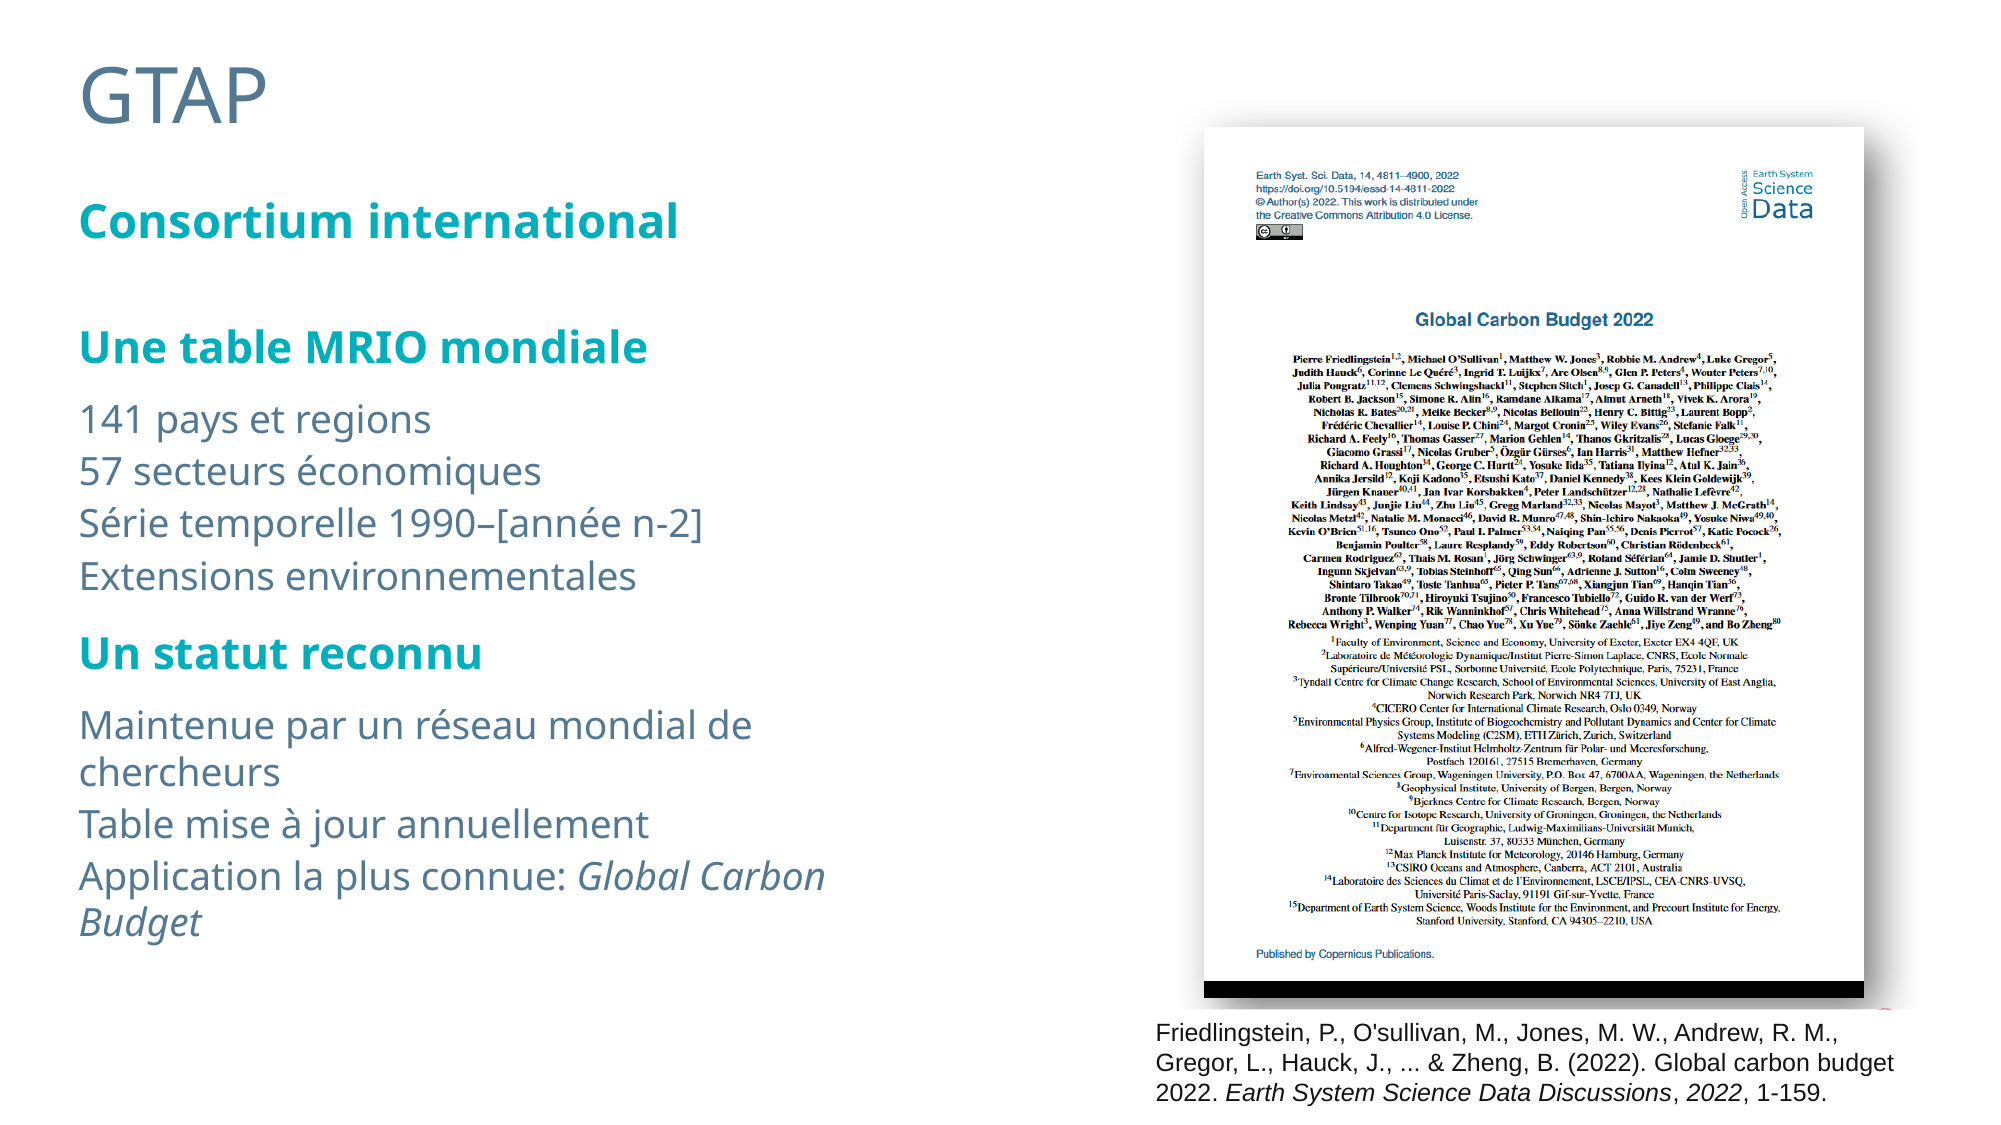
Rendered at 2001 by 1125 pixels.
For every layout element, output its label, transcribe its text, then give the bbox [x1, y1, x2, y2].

list Une table MRIO mondiale 141 pays et regions 57 secteurs économiques Série temporelle 1990–[année n-2] Extensions environnementales Un statut reconnu Maintenue par un réseau mondial de chercheurs Table mise à jour annuellement Application la plus connue: Global Carbon Budget [78, 308, 950, 971]
list Consortium international [78, 200, 1186, 256]
text_box Friedlingstein, P., O'sullivan, M., Jones, M. W., Andrew, R. M., Gregor, L., Hauck, J., ... & Zheng, B. (2022). Global carbon budget 2022. Earth System Science Data Discussions, 2022, 1-159. [1140, 1009, 1927, 1114]
picture [1203, 127, 1864, 998]
list Consortium international [1912, 200, 1922, 256]
title GTAP [78, 60, 1922, 200]
